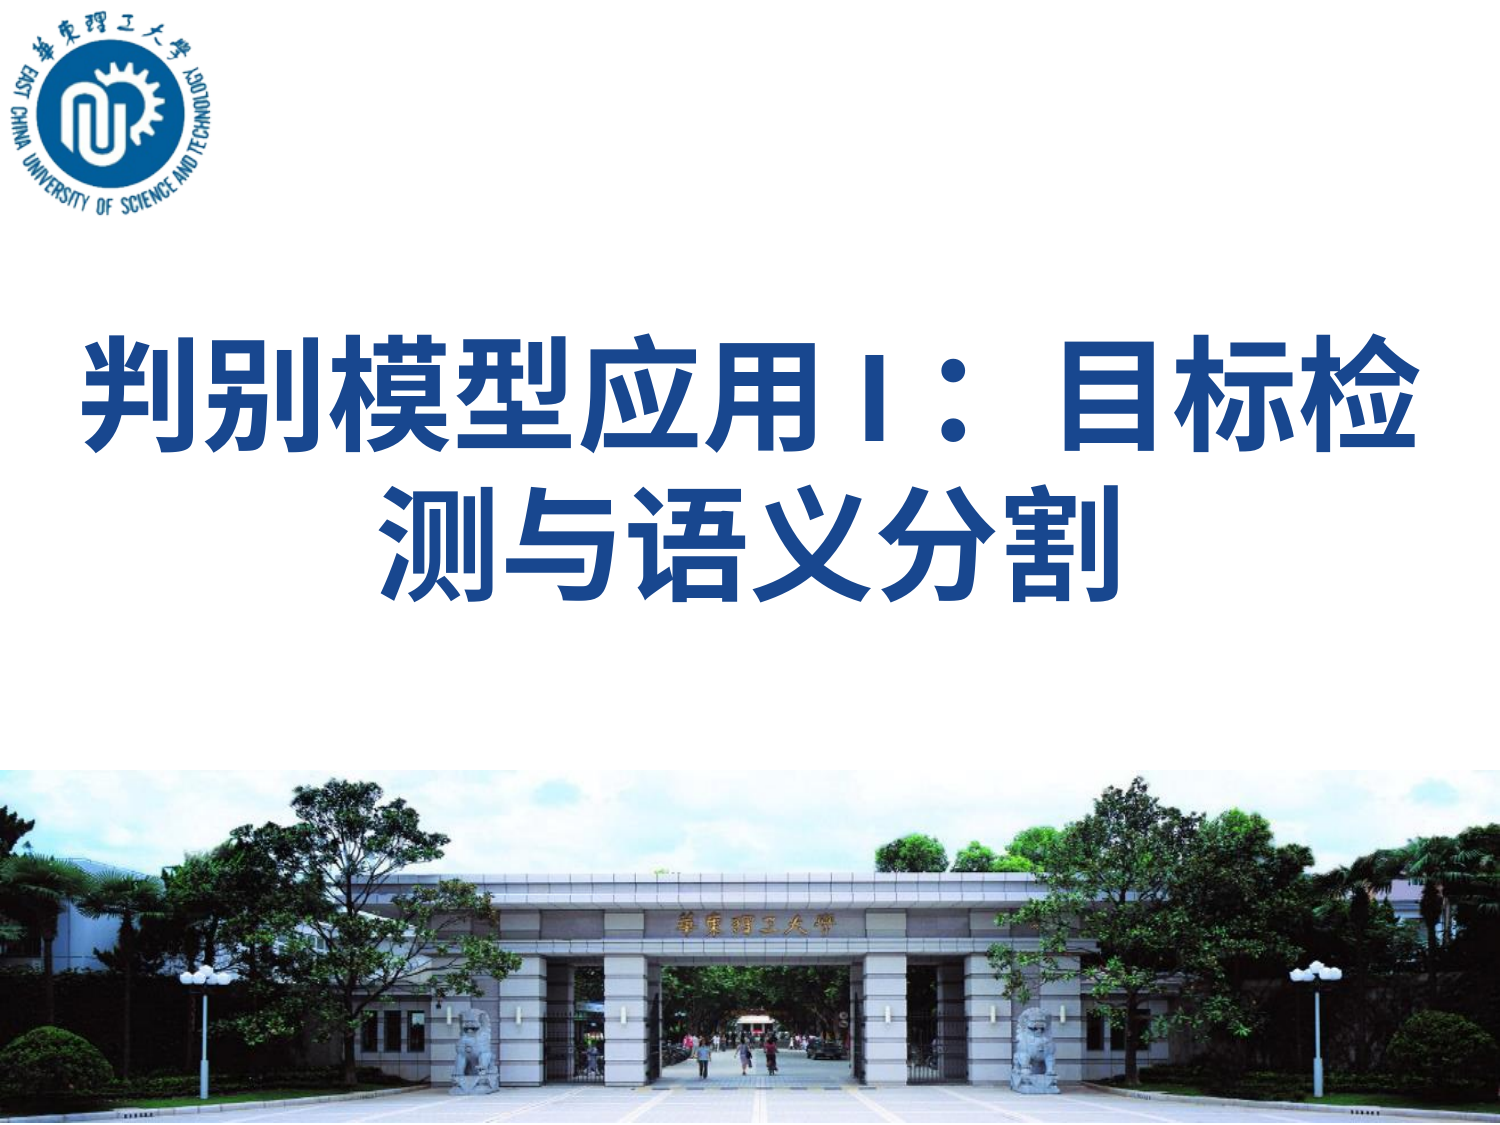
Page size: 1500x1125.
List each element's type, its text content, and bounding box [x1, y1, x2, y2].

picture [0, 770, 1500, 1124]
picture [10, 10, 213, 217]
text_box 判别模型应用I：目标检测与语义分割 [5, 308, 1495, 624]
